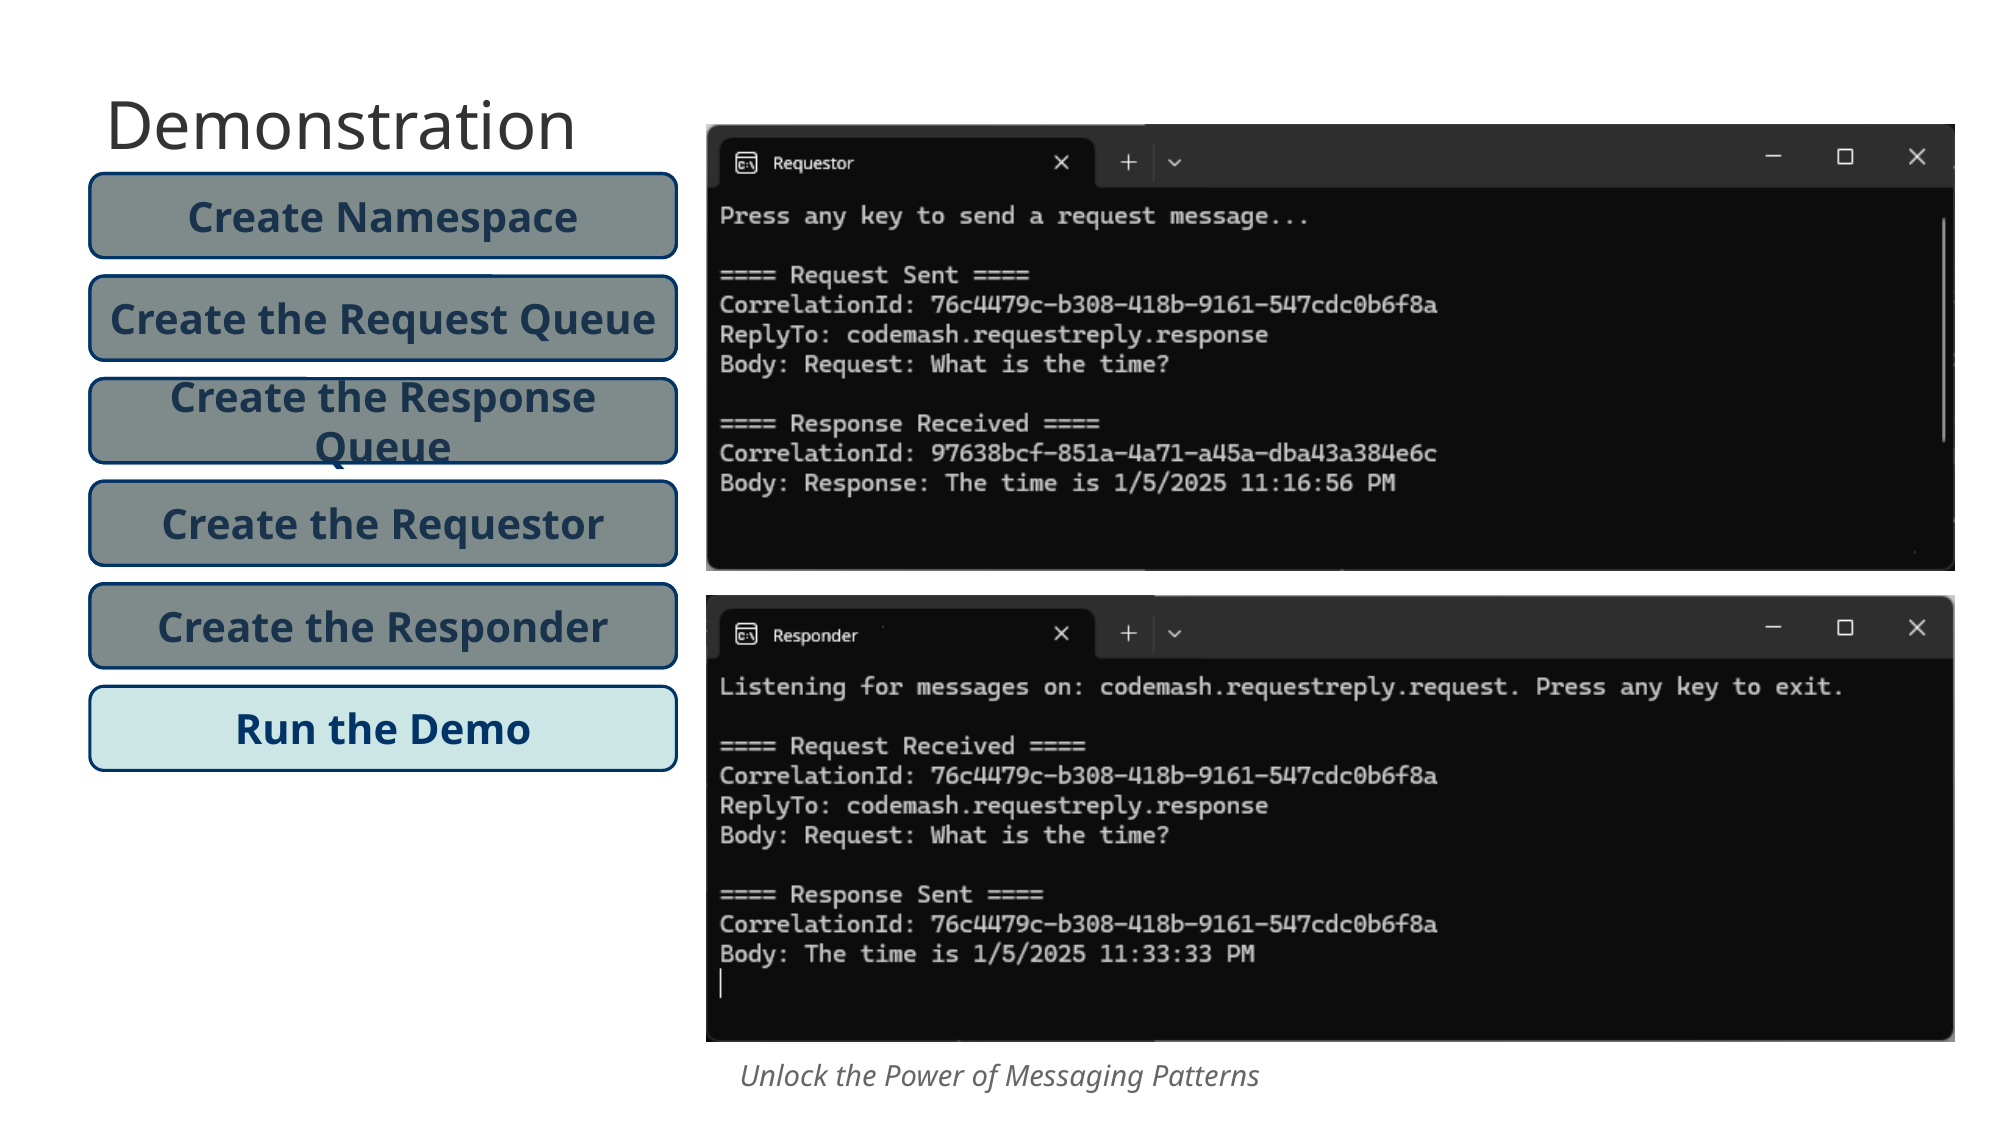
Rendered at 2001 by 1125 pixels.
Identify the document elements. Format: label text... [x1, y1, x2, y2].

title Demonstration [90, 75, 677, 172]
picture [705, 594, 1956, 1043]
text_box [88, 274, 678, 362]
text_box Run the Demo [88, 684, 678, 772]
text_box [88, 582, 678, 670]
text_box [88, 376, 678, 465]
picture [705, 123, 1956, 572]
text_box [88, 479, 678, 567]
text_box [88, 172, 678, 260]
